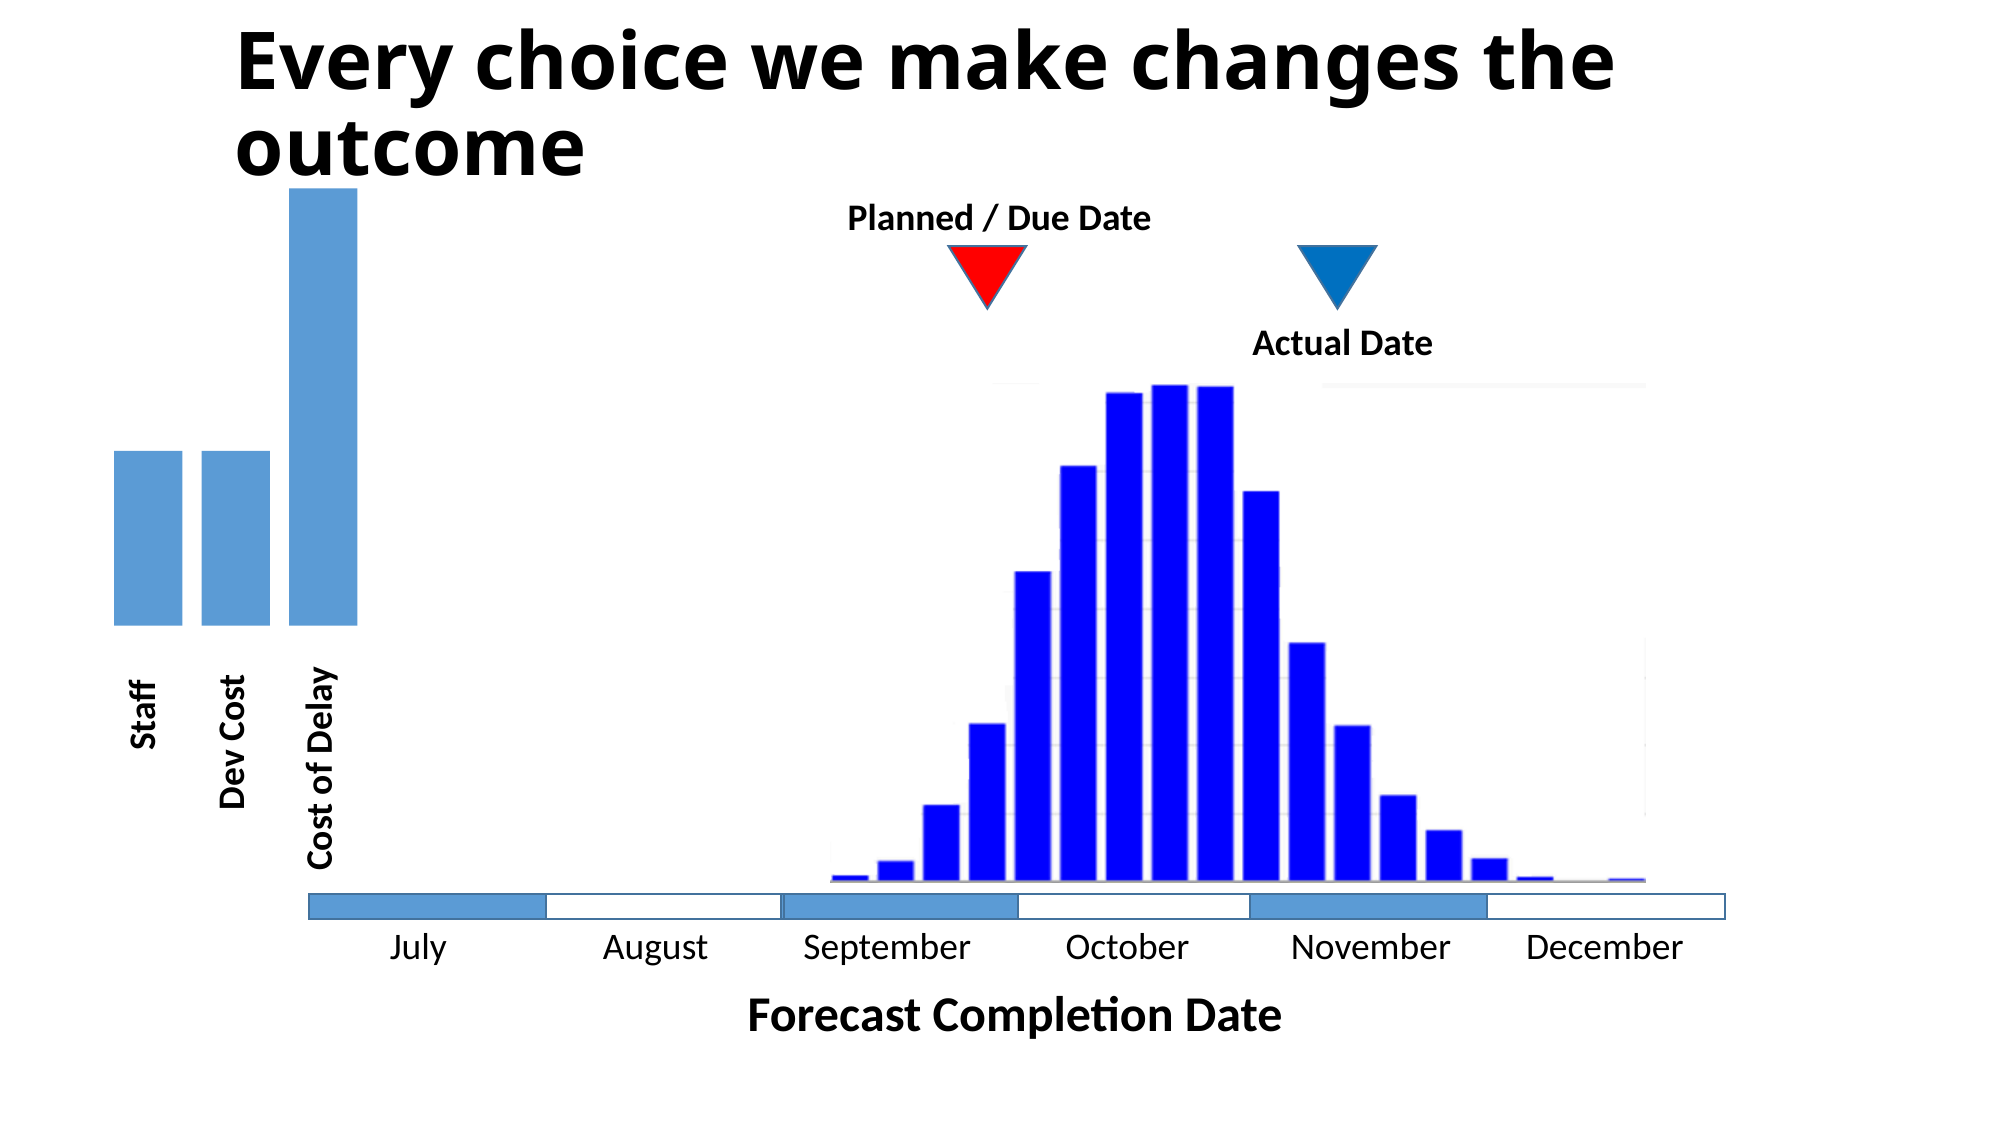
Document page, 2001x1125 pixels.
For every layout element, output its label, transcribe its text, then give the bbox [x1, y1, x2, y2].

text_box [947, 246, 1028, 311]
picture [830, 383, 1647, 883]
text_box [1017, 893, 1249, 920]
text_box [1249, 893, 1486, 920]
text_box [201, 450, 271, 625]
text_box Actual Date [1237, 310, 1449, 371]
title Every choice we make changes the outcome [219, 12, 1881, 201]
text_box Cost of Delay [287, 651, 347, 886]
text_box October [1050, 914, 1205, 975]
text_box December [1511, 914, 1699, 975]
text_box September [788, 914, 987, 975]
text_box [308, 893, 545, 920]
text_box [113, 450, 183, 625]
text_box [1486, 893, 1726, 920]
text_box [1296, 245, 1379, 310]
text_box July [374, 914, 462, 975]
text_box Staff [110, 664, 170, 766]
text_box Forecast Completion Date [525, 974, 1505, 1049]
text_box Dev Cost [199, 659, 259, 826]
text_box [97, 625, 379, 1067]
text_box November [1276, 914, 1467, 975]
text_box Planned / Due Date [832, 185, 1168, 246]
text_box [288, 201, 358, 625]
text_box [545, 893, 785, 920]
text_box [785, 893, 1017, 920]
text_box August [588, 914, 724, 975]
